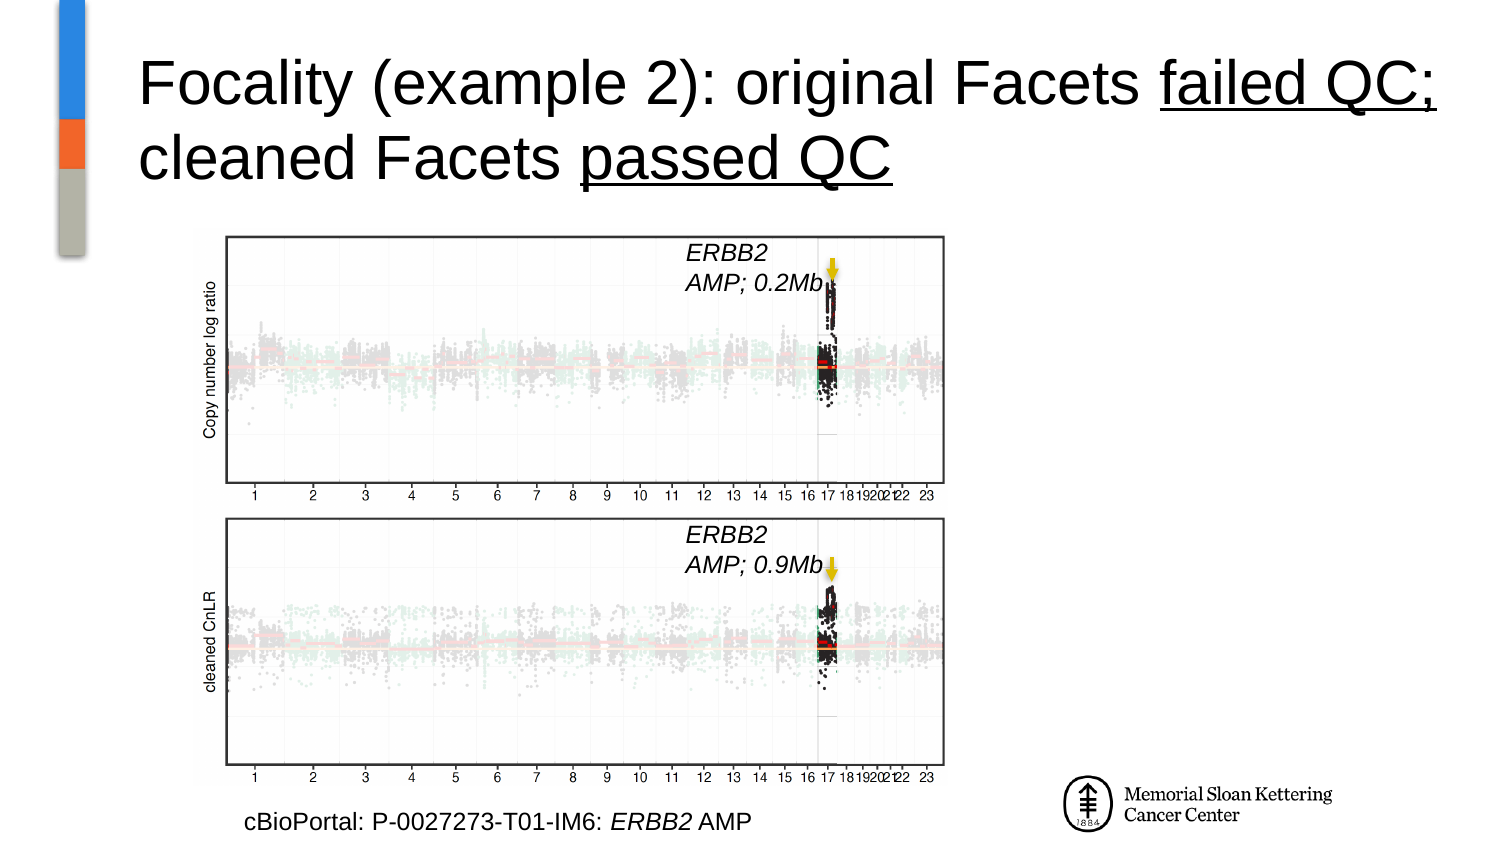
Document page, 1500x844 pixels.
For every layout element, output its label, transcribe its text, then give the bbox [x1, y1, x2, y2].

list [193, 228, 949, 786]
text_box cBioPortal: P-0027273-T01-IM6: ERBB2 AMP [228, 798, 768, 843]
title Focality (example 2): original Facets failed QC; cleaned Facets passed QC [123, 0, 1482, 200]
